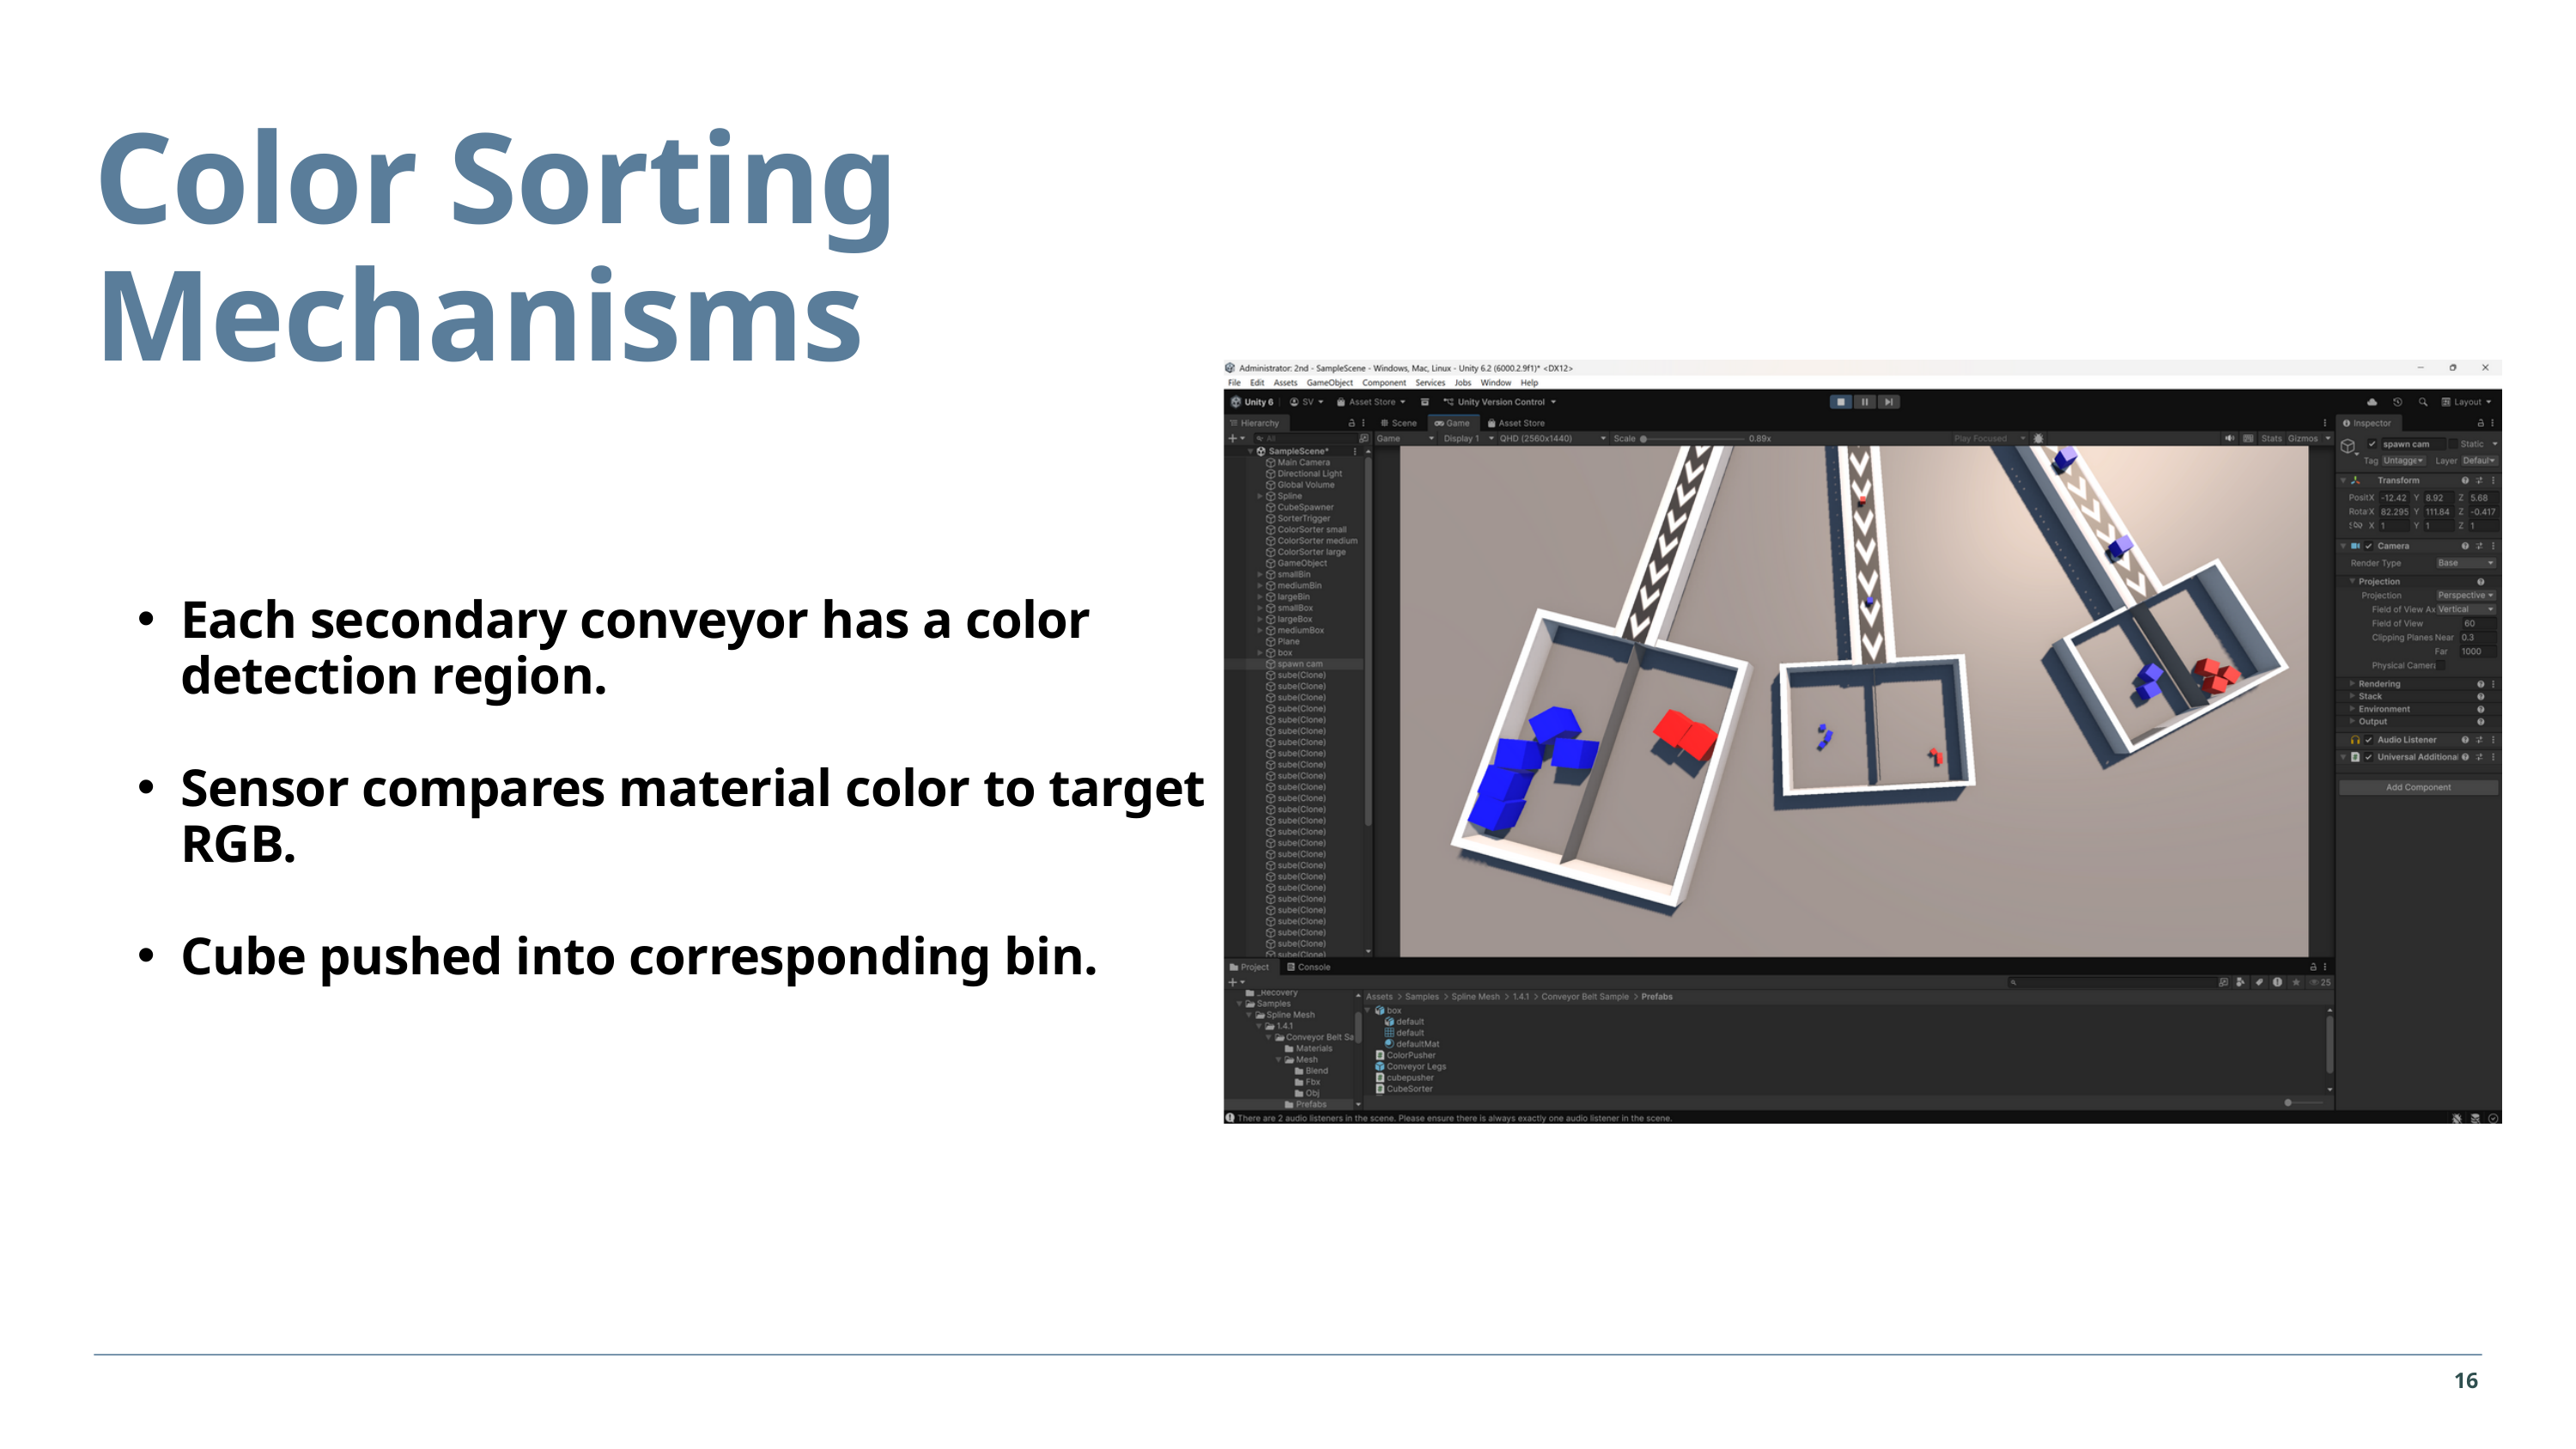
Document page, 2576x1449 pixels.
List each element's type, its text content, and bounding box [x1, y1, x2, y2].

text_box Each secondary conveyor has a color detection region. Sensor compares material color to target RGB. Cube pushed into corresponding bin. [94, 592, 1246, 985]
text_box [94, 112, 1065, 475]
text_box 16 [2453, 1362, 2479, 1393]
text_box [1224, 360, 2502, 1124]
